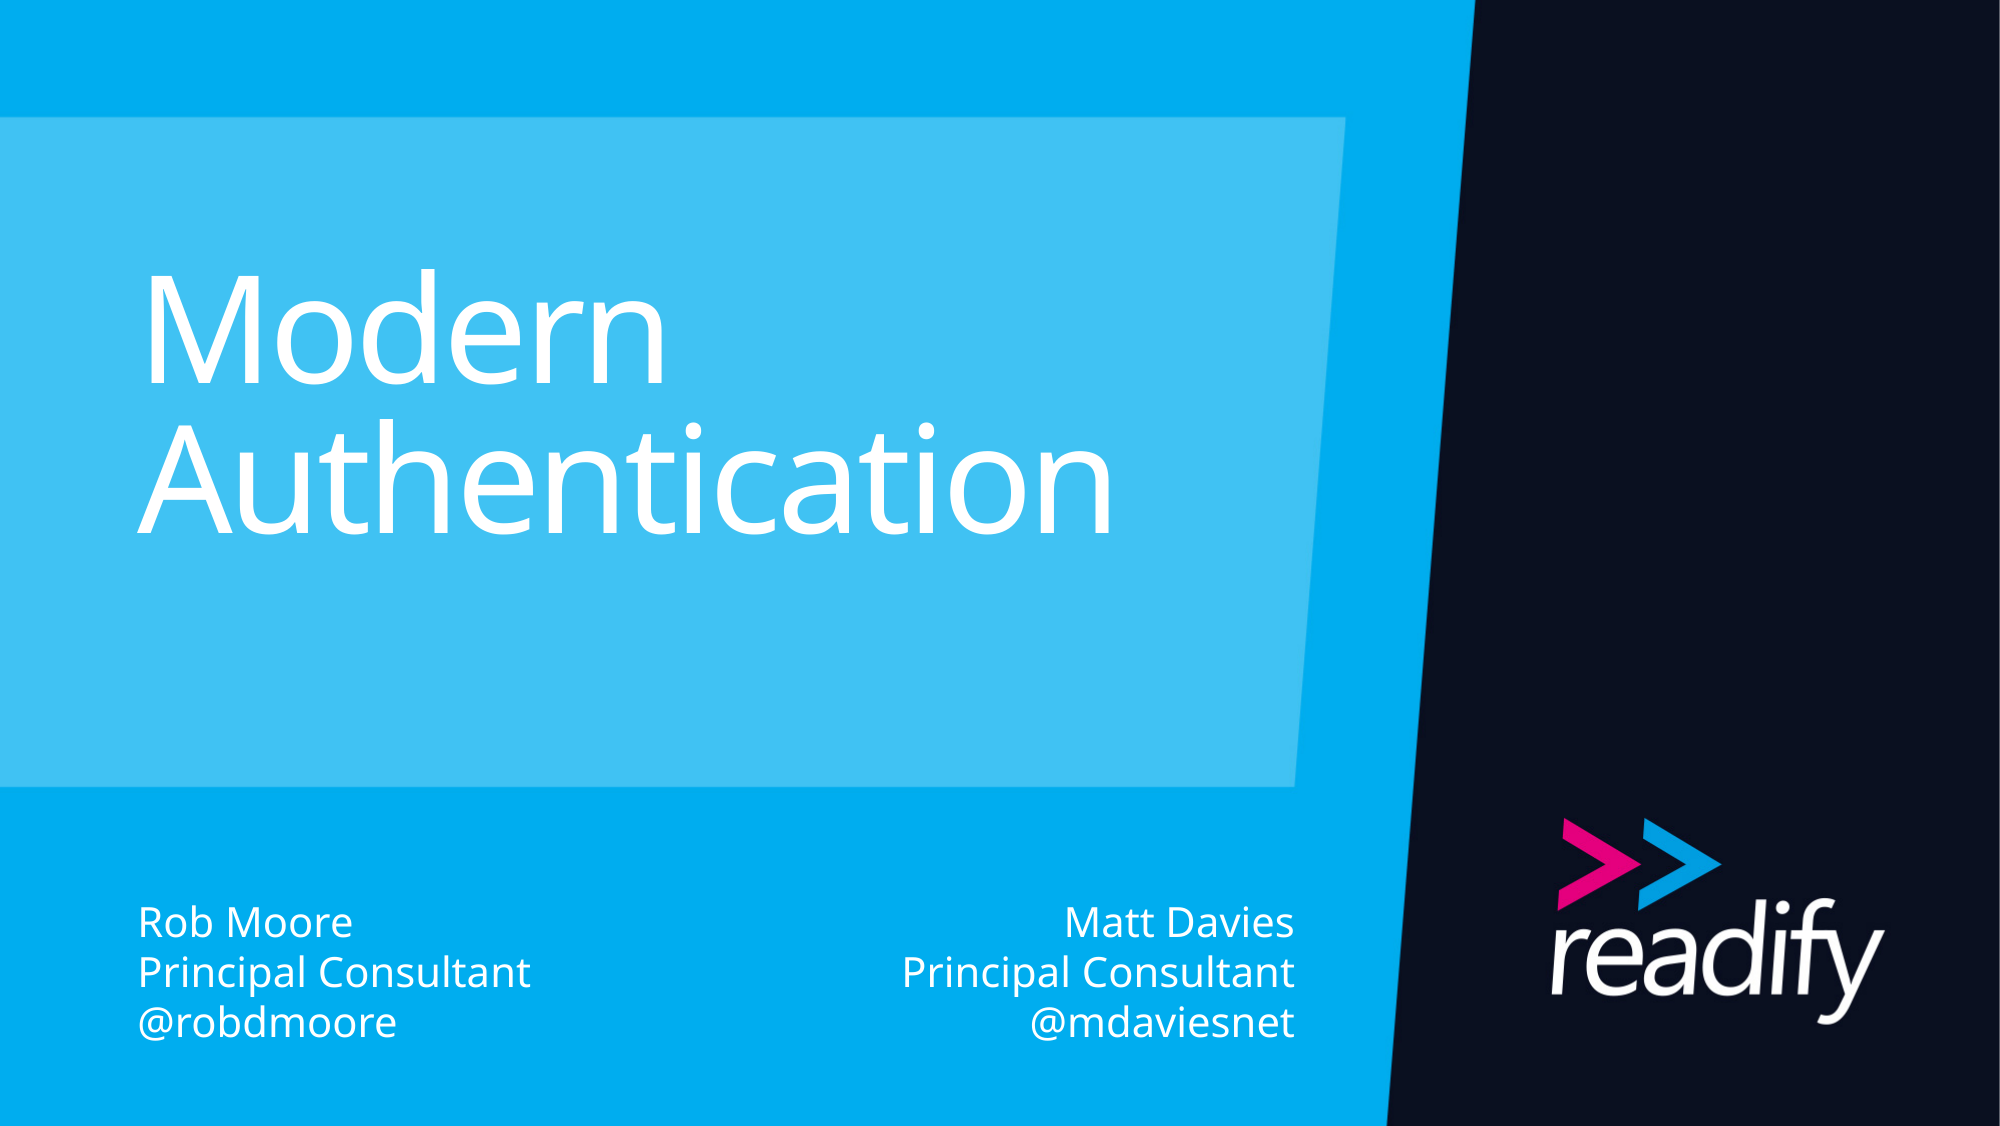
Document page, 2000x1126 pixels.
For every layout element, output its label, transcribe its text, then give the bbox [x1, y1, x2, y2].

text_box Matt Davies Principal Consultant @mdaviesnet [137, 896, 1296, 1062]
title Modern Authentication [137, 263, 1296, 775]
picture [1388, 0, 2000, 1126]
picture [0, 118, 1345, 786]
